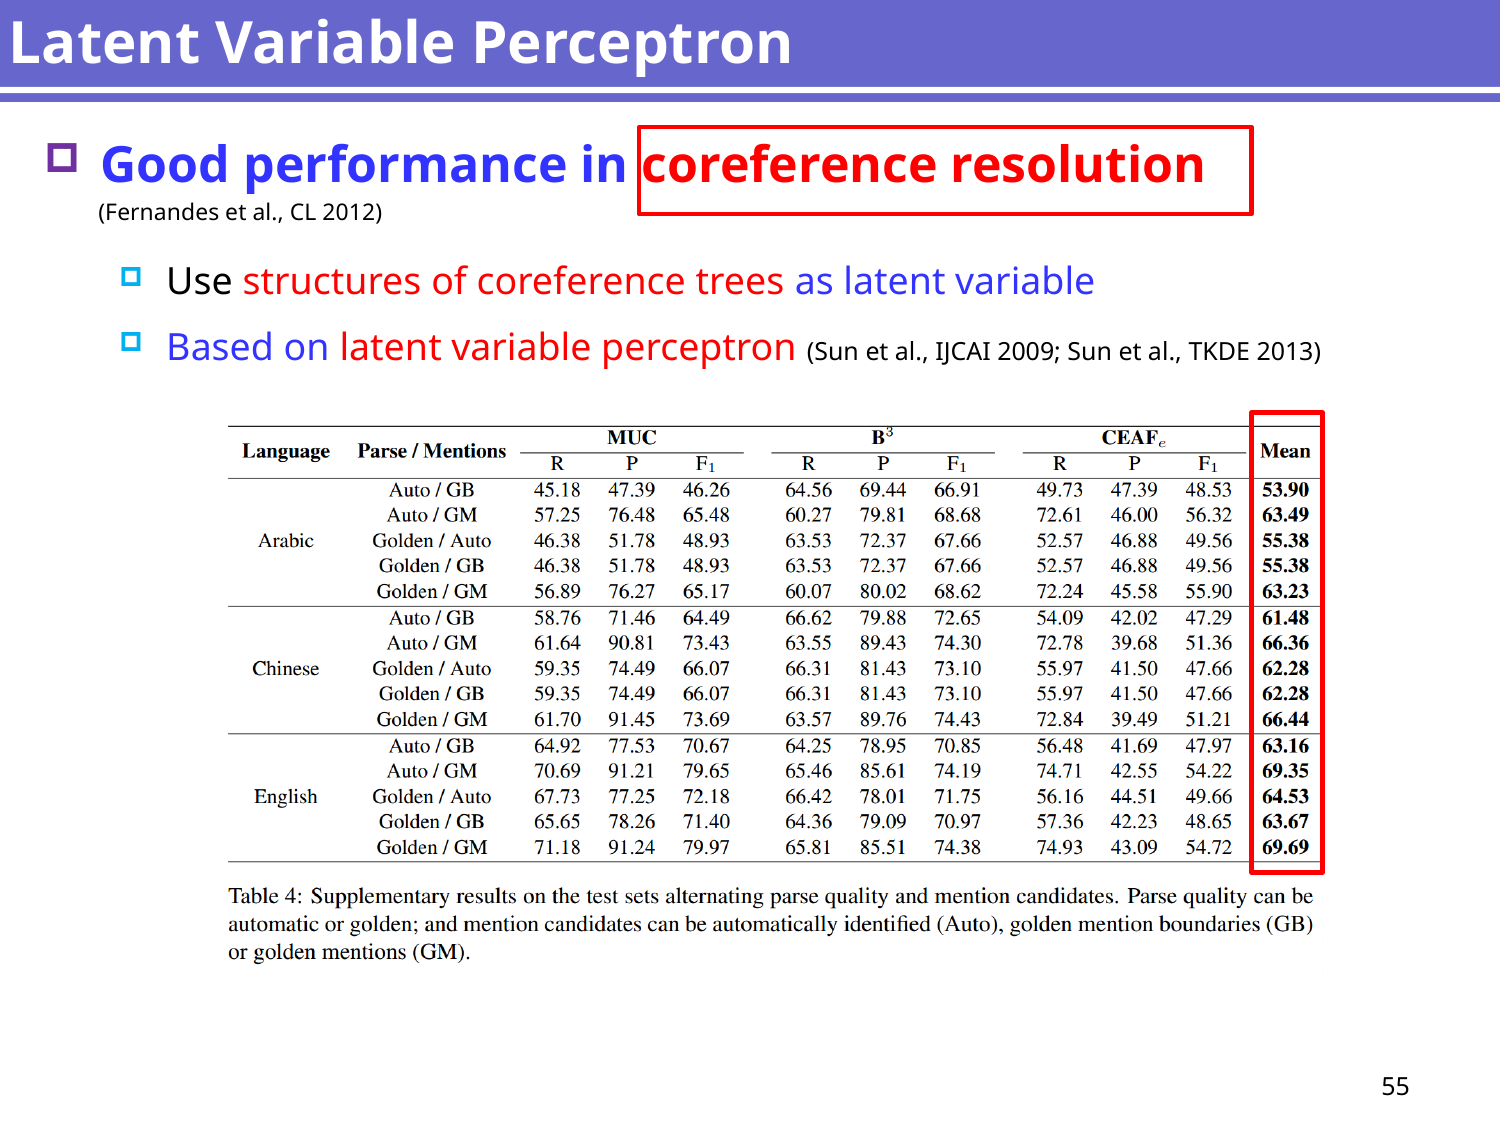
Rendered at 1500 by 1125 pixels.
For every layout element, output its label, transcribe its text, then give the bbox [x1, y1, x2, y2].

picture [200, 412, 1323, 977]
text_box [637, 125, 1254, 216]
list Good performance in coreference resolution (Fernandes et al., CL 2012) Use structures of coreference trees as latent variable Based on latent variable perceptron (Sun et al., IJCAI 2009; Sun et al., TKDE 2013) [29, 125, 1459, 1047]
slide_number 55 [1293, 1058, 1425, 1112]
title Latent Variable Perceptron [0, 7, 1309, 73]
